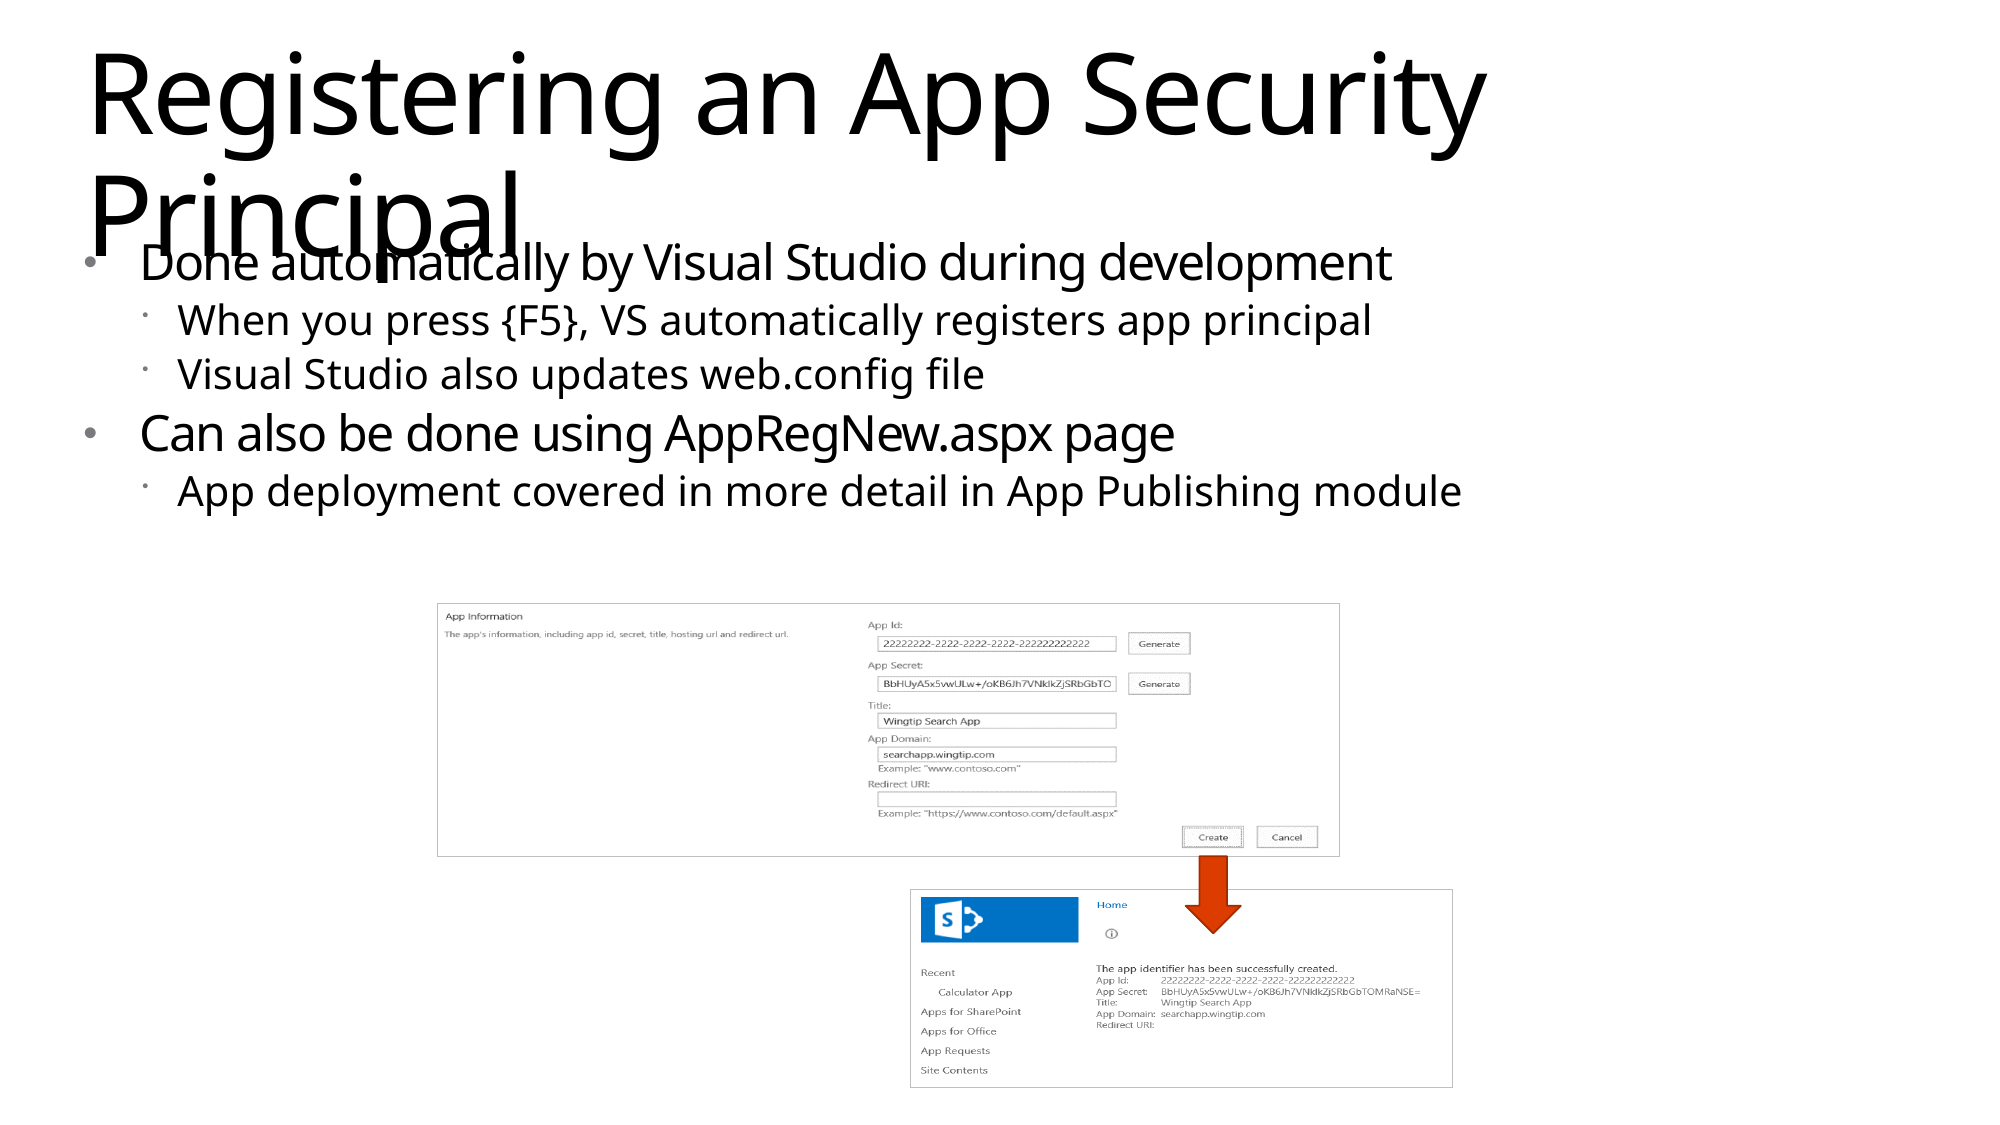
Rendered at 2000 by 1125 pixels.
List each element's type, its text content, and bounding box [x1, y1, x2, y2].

title Registering an App Security Principal [85, 37, 1914, 161]
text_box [436, 602, 1453, 1088]
list Done automatically by Visual Studio during development When you press {F5}, VS automatically registers app principal Visual Studio also updates web.config file Can also be done using AppRegNew.aspx page App deployment covered in more detail in App Publishing module [83, 237, 1917, 1088]
